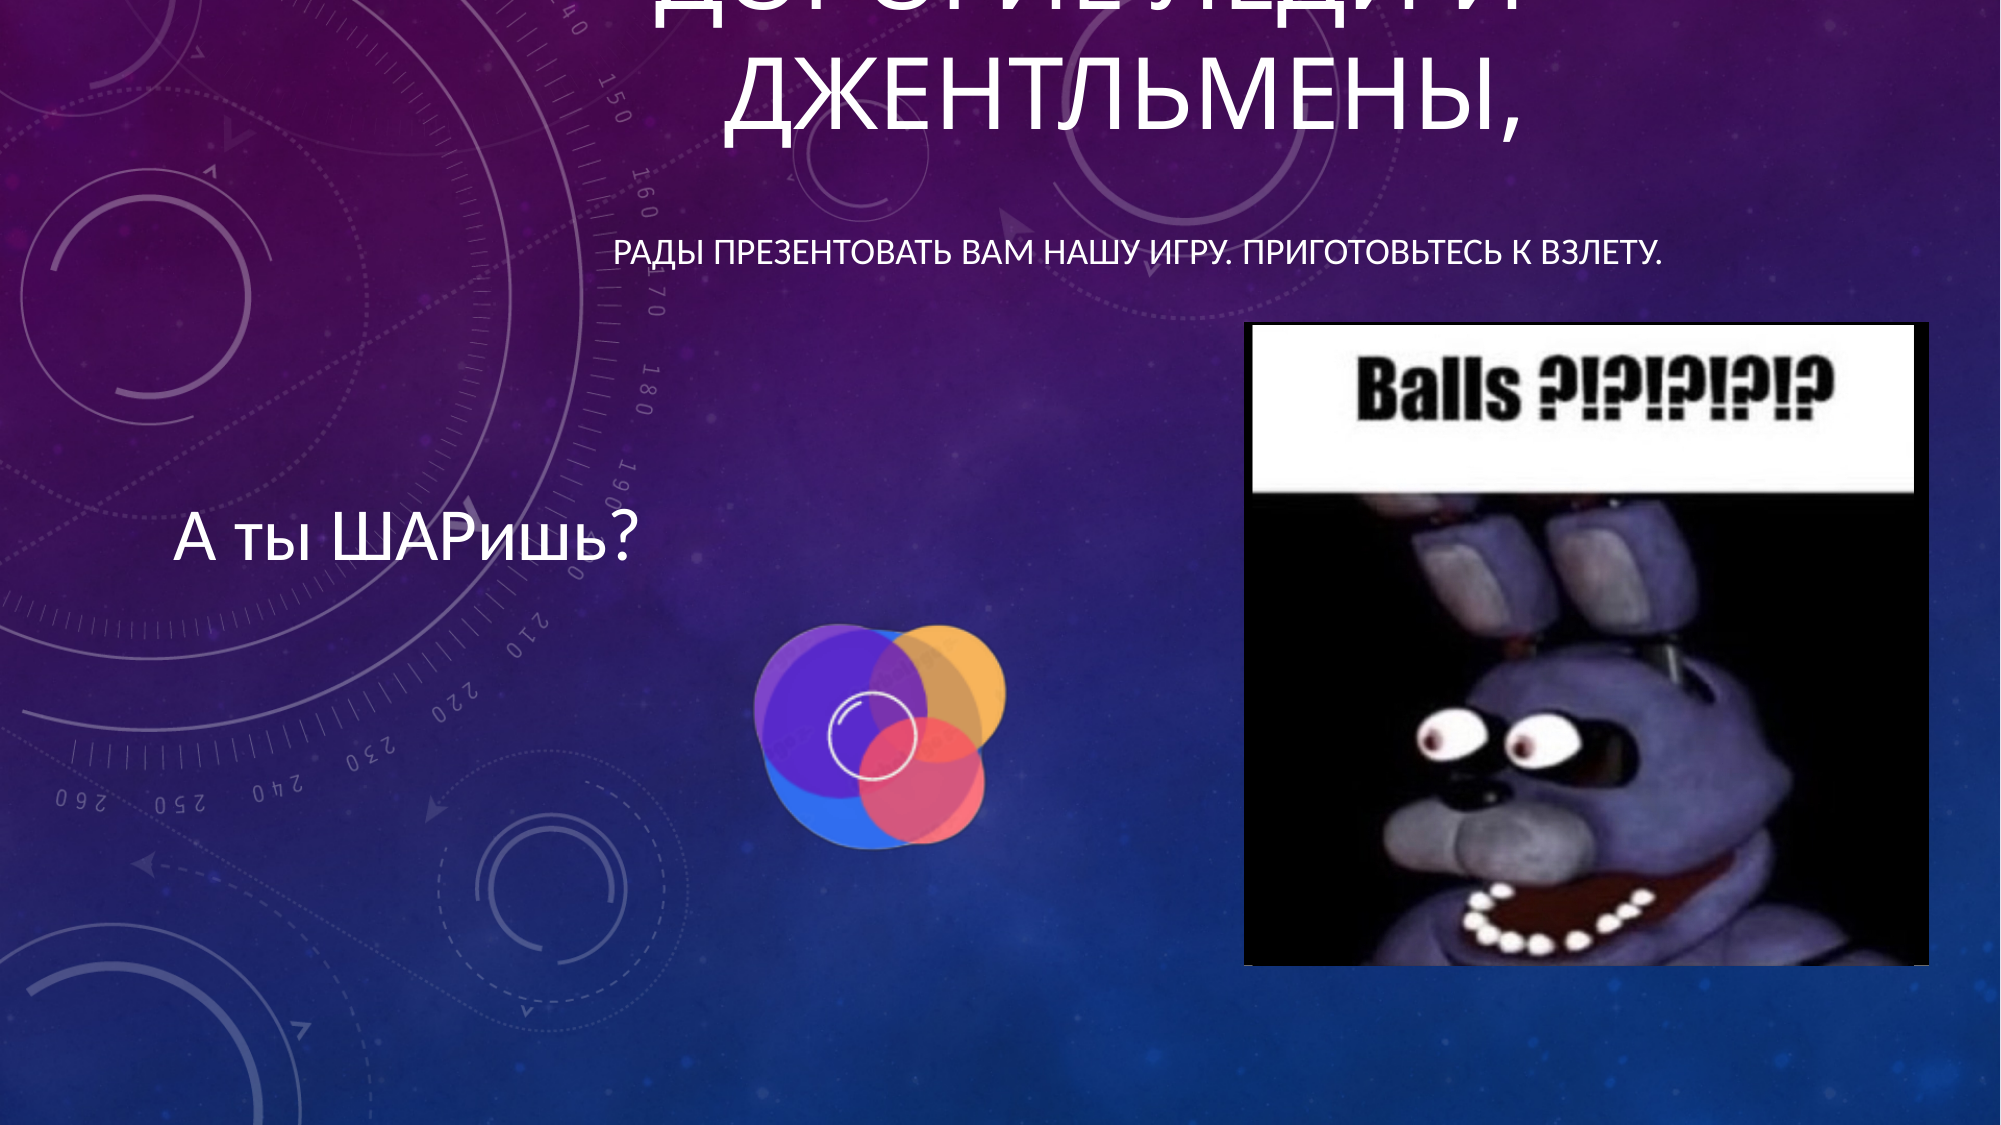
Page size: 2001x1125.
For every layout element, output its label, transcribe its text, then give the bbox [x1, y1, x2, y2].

text_box А ты ШАРишь? [159, 477, 686, 583]
title Дорогие леди и джентльмены, [37, 19, 1542, 157]
subtitle РАДЫ ПРЕЗЕНТОВАТЬ ВАМ НАШУ ИГРУ. ПРИГОТОВЬТЕСЬ К ВЗЛЕТУ. [499, 220, 1680, 451]
picture [0, 0, 2001, 1125]
